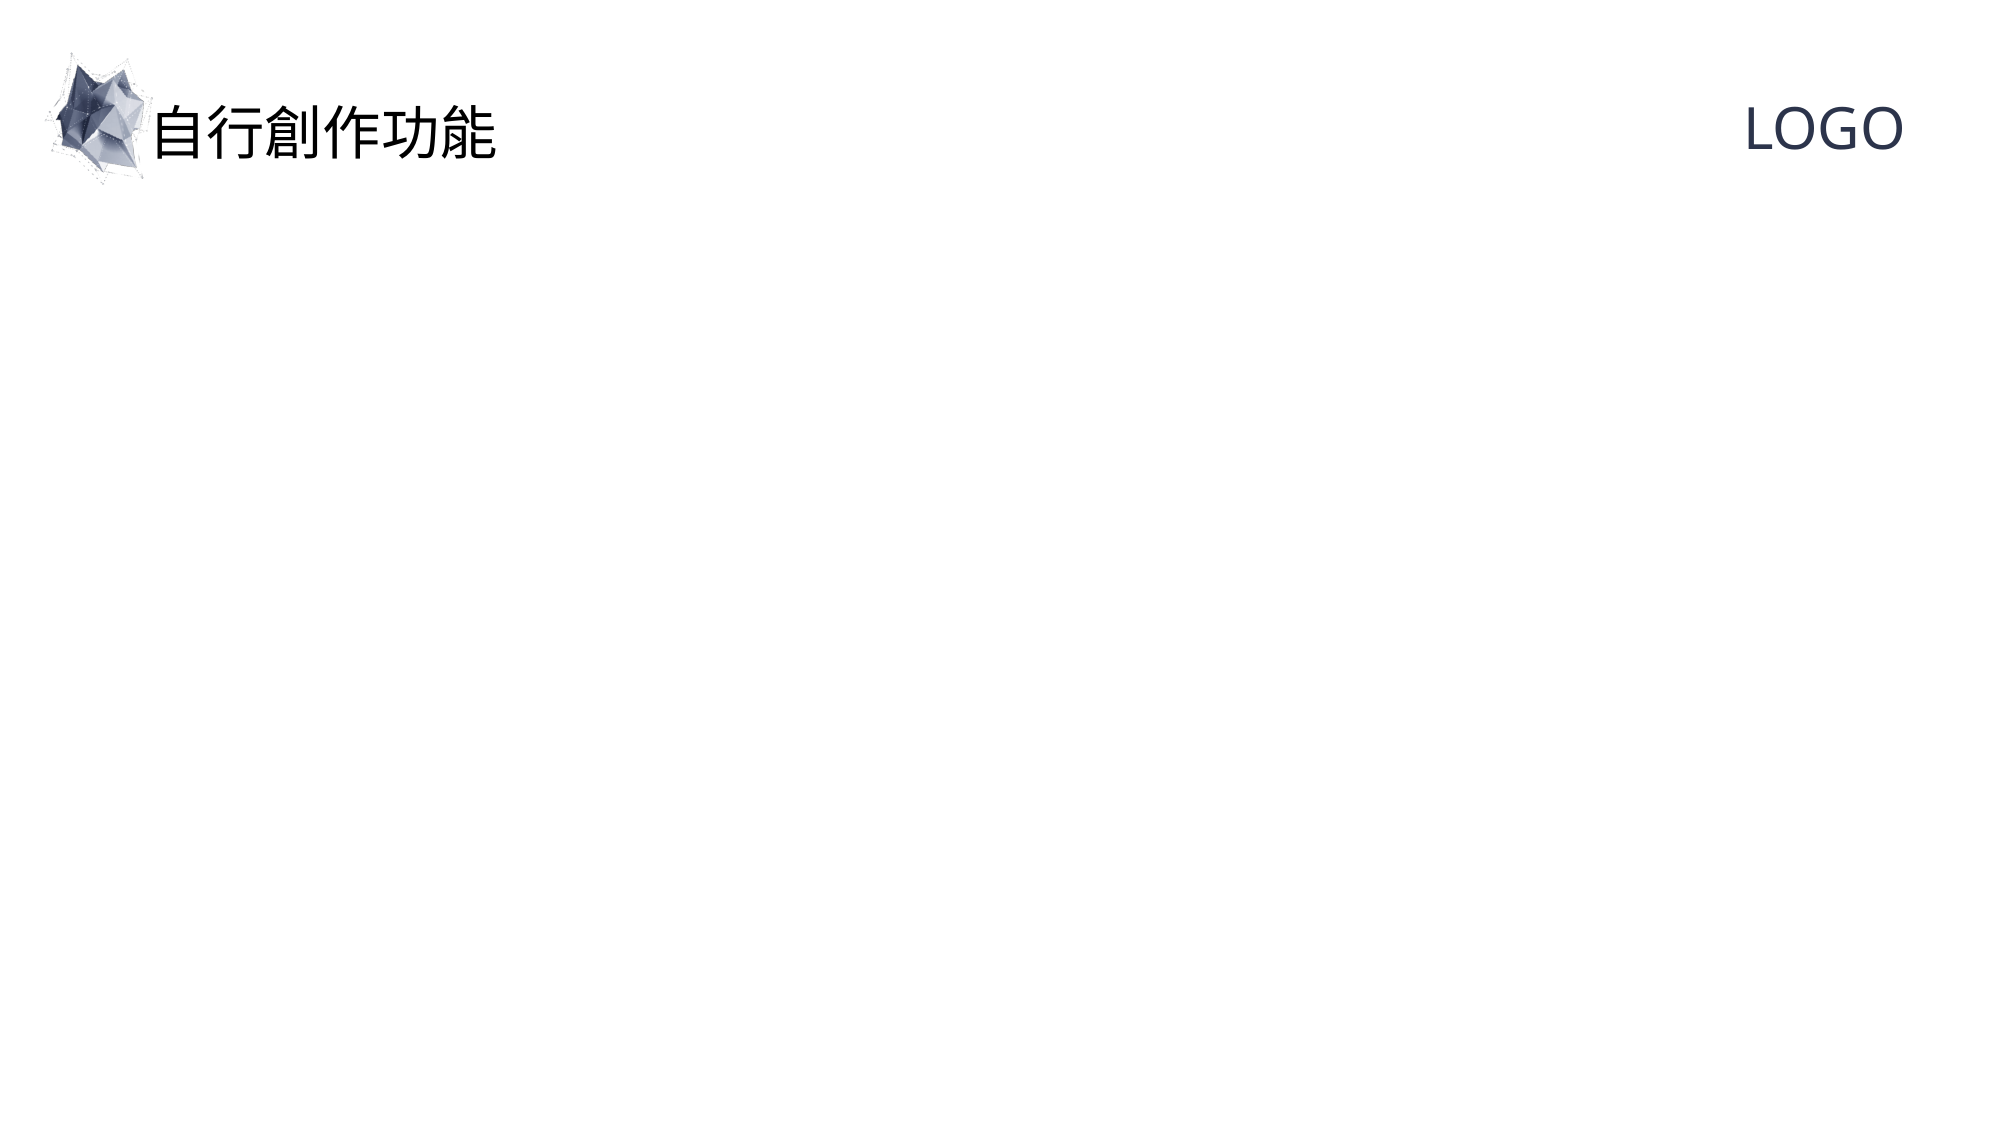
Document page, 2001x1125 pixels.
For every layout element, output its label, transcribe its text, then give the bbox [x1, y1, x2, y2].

text_box 自行創作功能 [133, 53, 1044, 174]
picture [0, 0, 166, 236]
